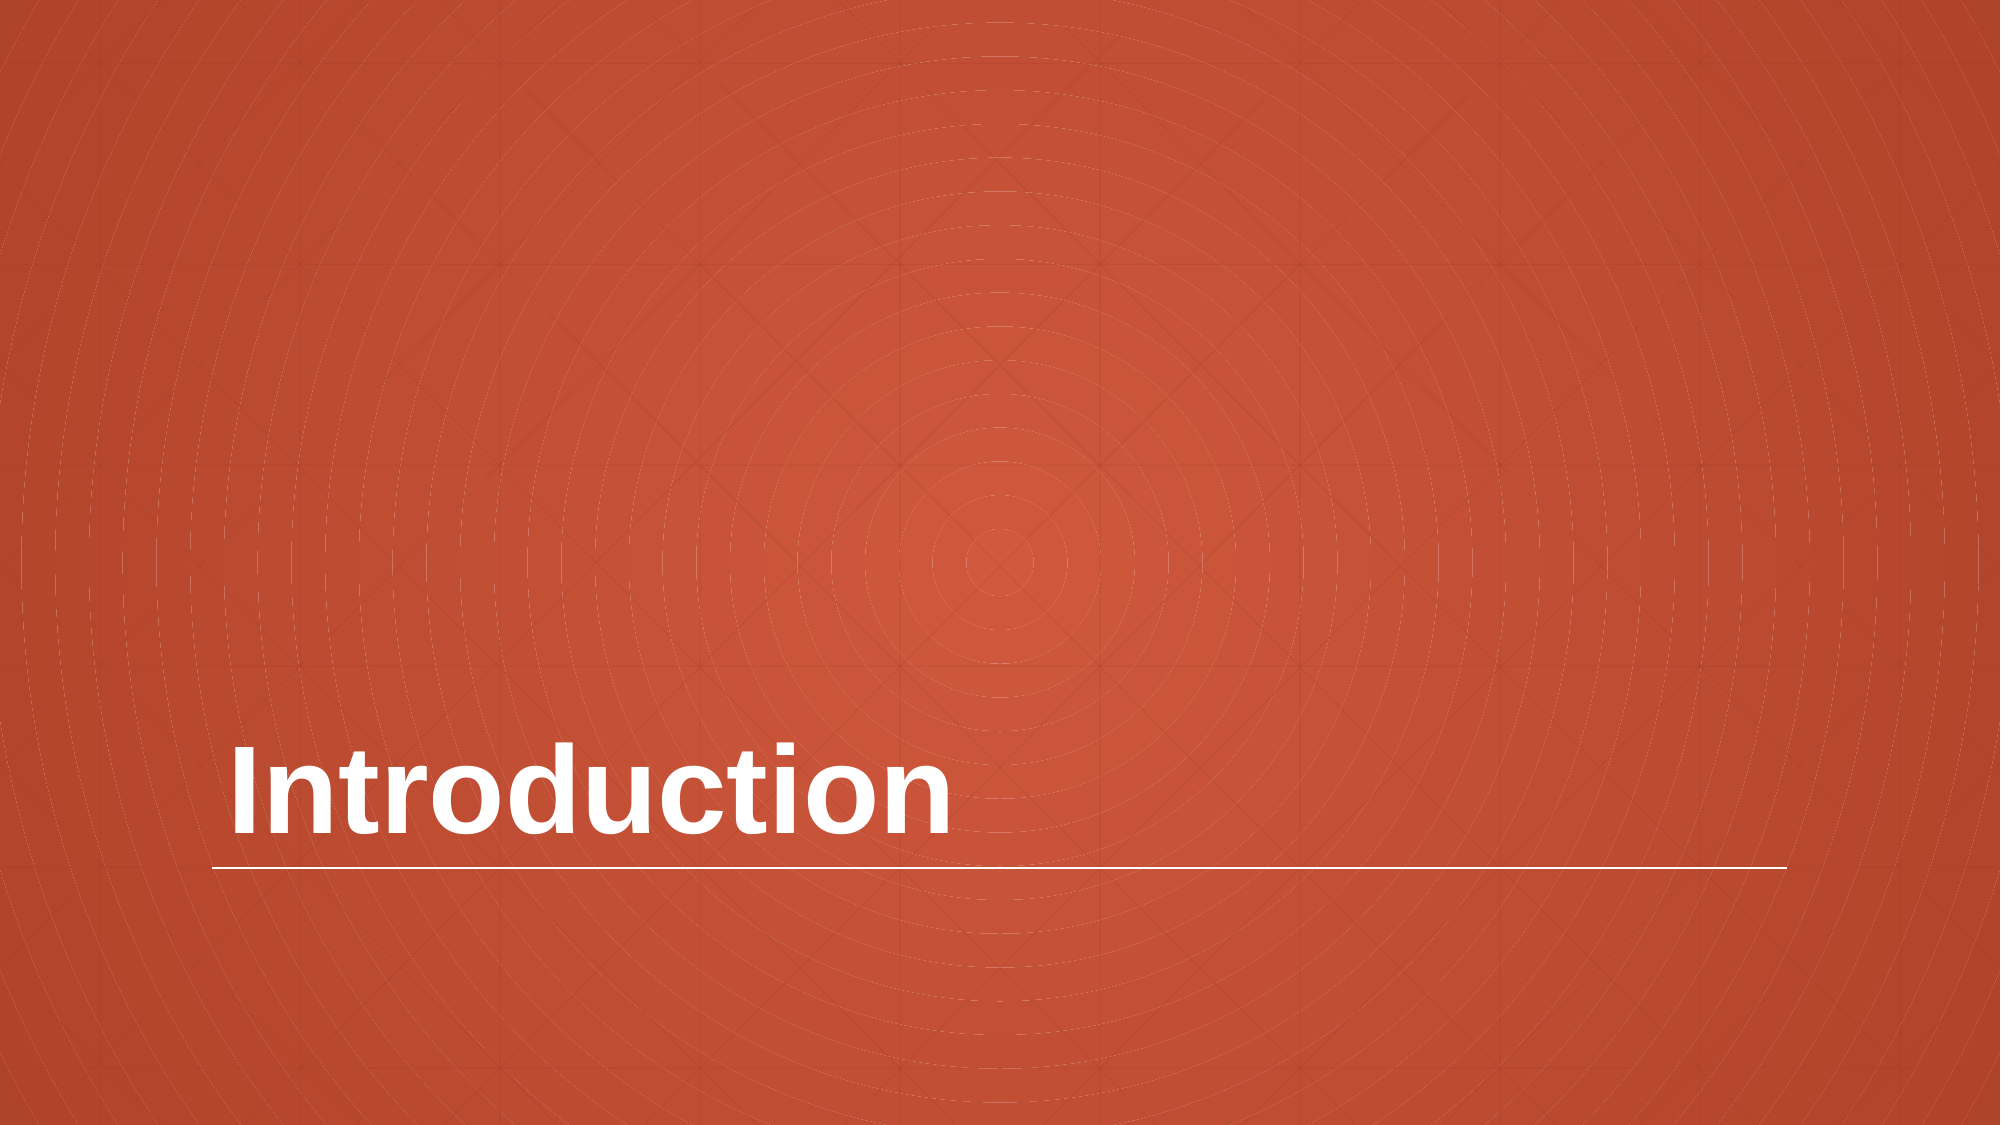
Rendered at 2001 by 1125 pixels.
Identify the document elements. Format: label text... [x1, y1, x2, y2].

title Introduction [212, 416, 1788, 867]
